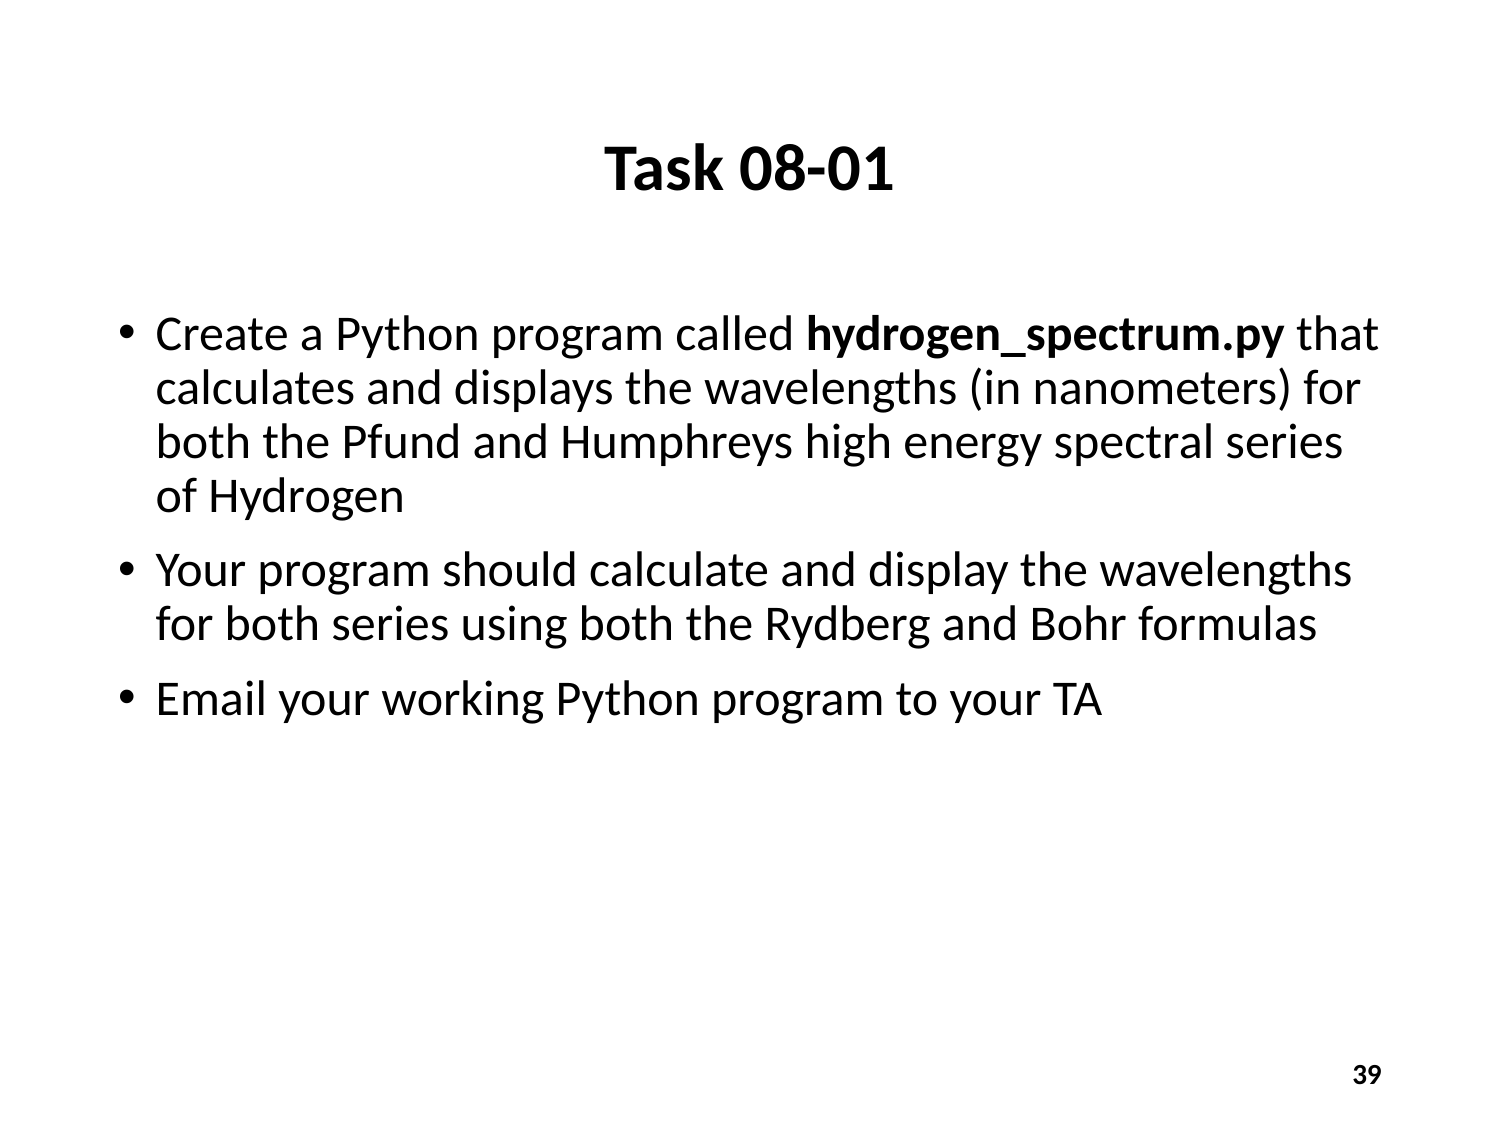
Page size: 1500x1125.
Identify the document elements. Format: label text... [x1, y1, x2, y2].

list Create a Python program called hydrogen_spectrum.py that calculates and displays the wavelengths (in nanometers) for both the Pfund and Humphreys high energy spectral series of Hydrogen Your program should calculate and display the wavelengths for both series using both the Rydberg and Bohr formulas Email your working Python program to your TA [103, 299, 1397, 1014]
title Task 08-01 [103, 59, 1397, 278]
slide_number 39 [1059, 1042, 1397, 1103]
